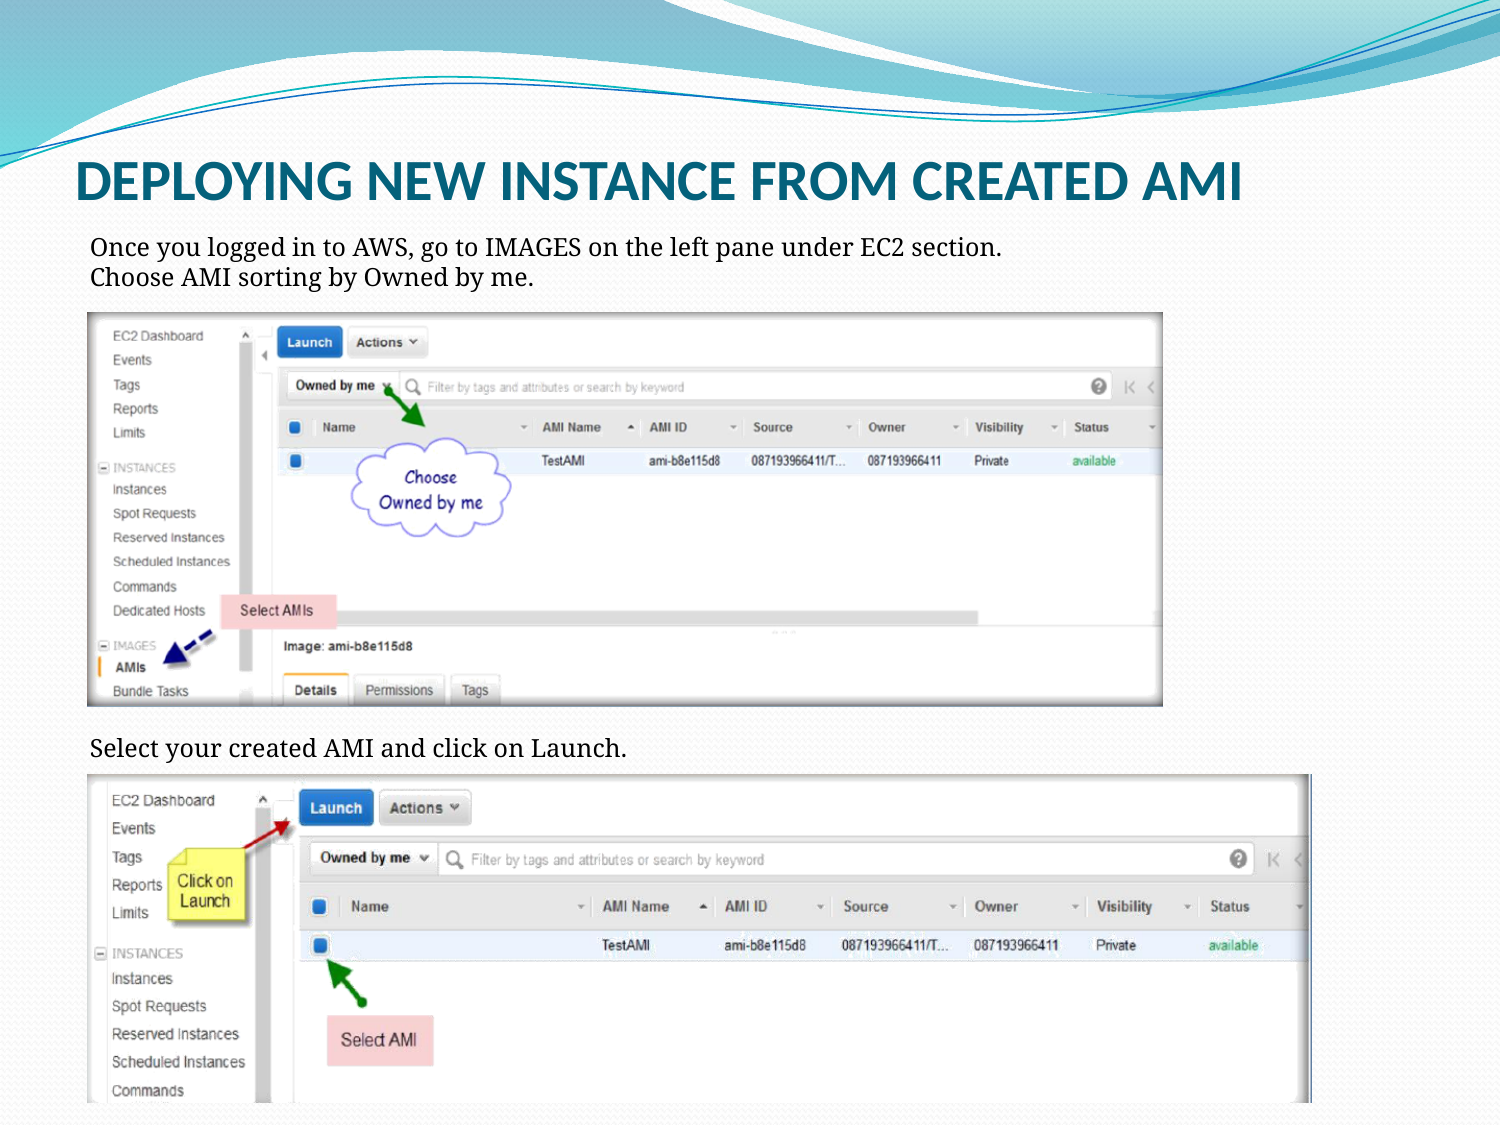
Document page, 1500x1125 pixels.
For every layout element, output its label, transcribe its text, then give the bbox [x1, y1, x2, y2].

title DEPLOYING NEW INSTANCE FROM CREATED AMI [75, 115, 1425, 213]
text_box Once you logged in to AWS, go to IMAGES on the left pane under EC2 section. Choose AMI sorting by Owned by me. [74, 224, 1288, 299]
picture [87, 312, 1163, 707]
picture [87, 774, 1312, 1104]
text_box Select your created AMI and click on Launch. [75, 725, 1300, 770]
